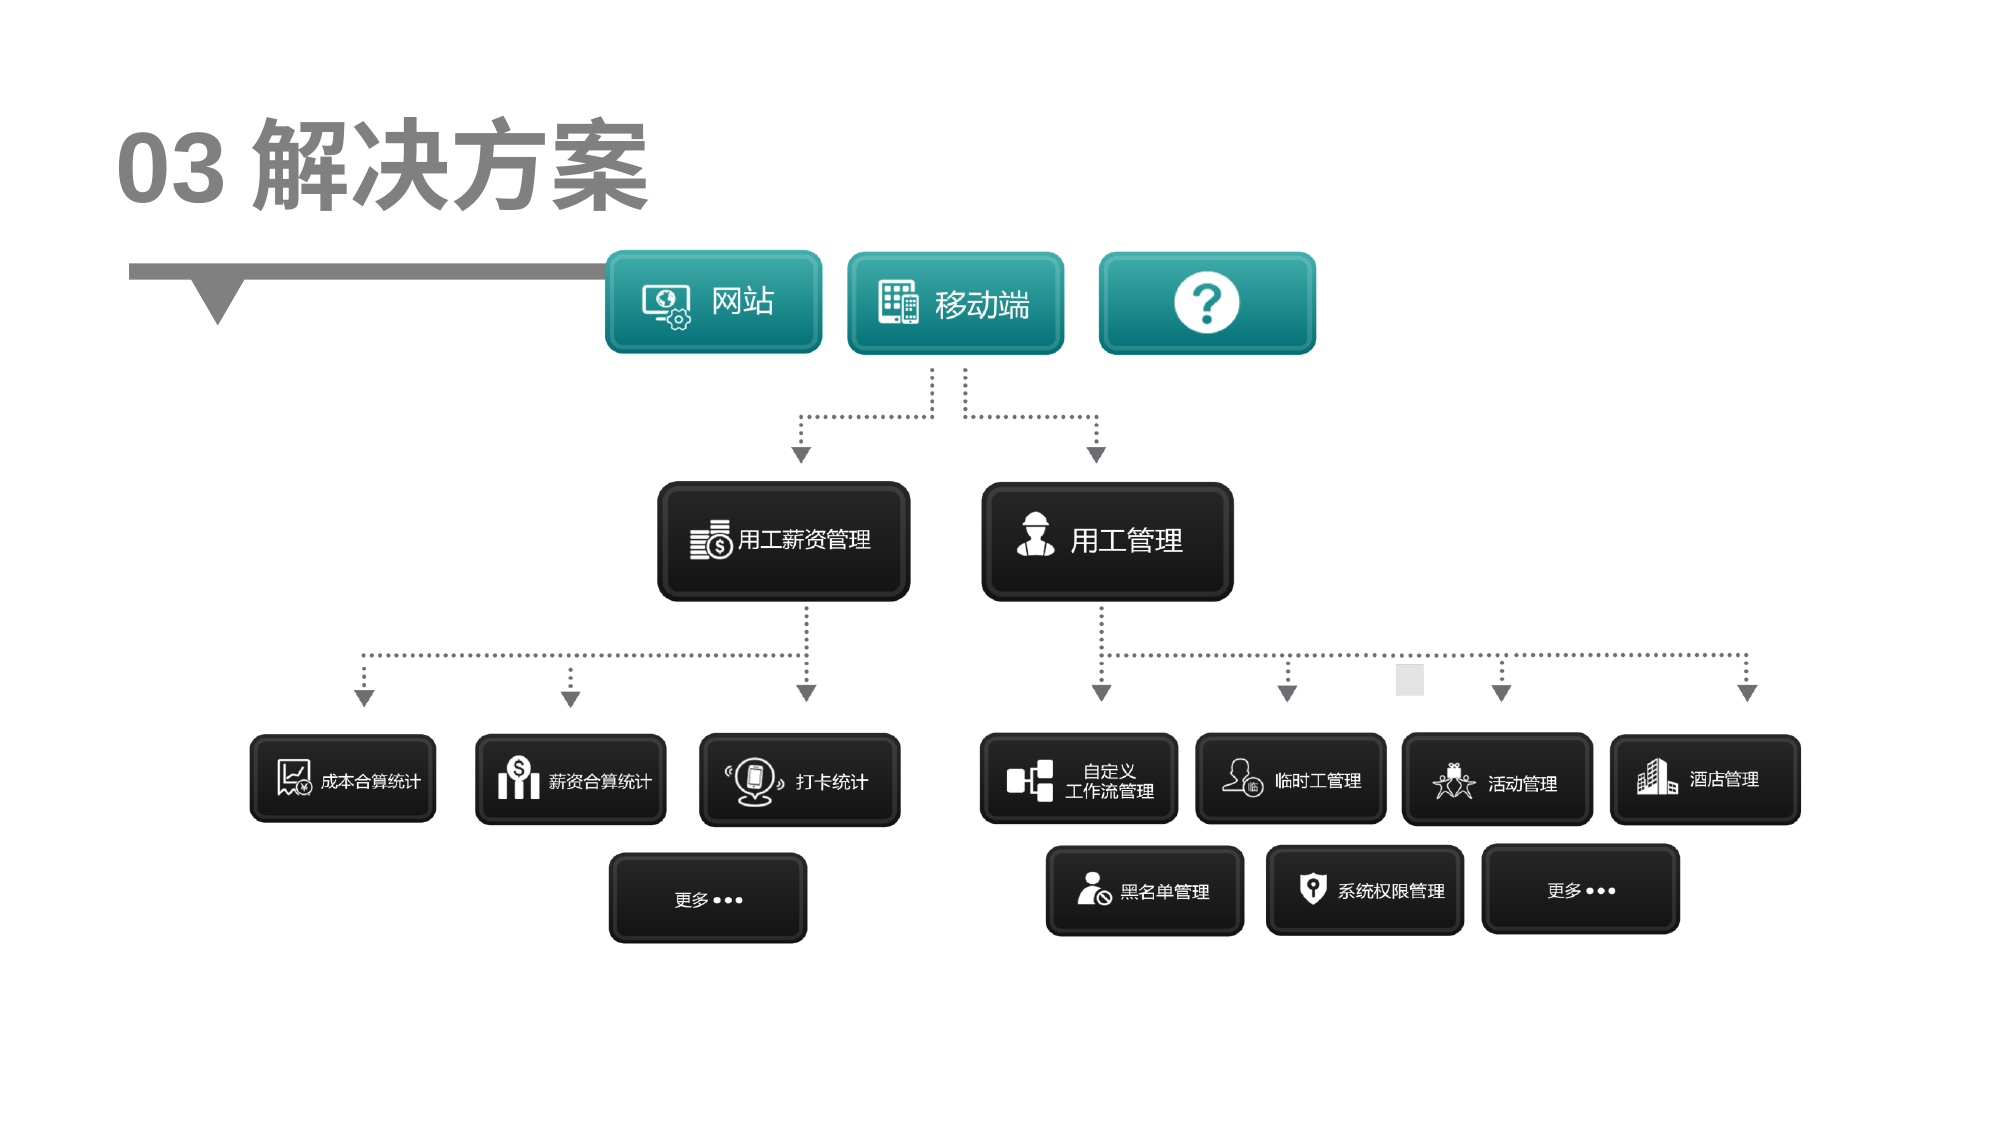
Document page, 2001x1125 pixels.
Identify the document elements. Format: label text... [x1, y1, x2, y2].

text_box 03解决方案 [101, 94, 852, 184]
picture [76, 184, 1941, 1120]
